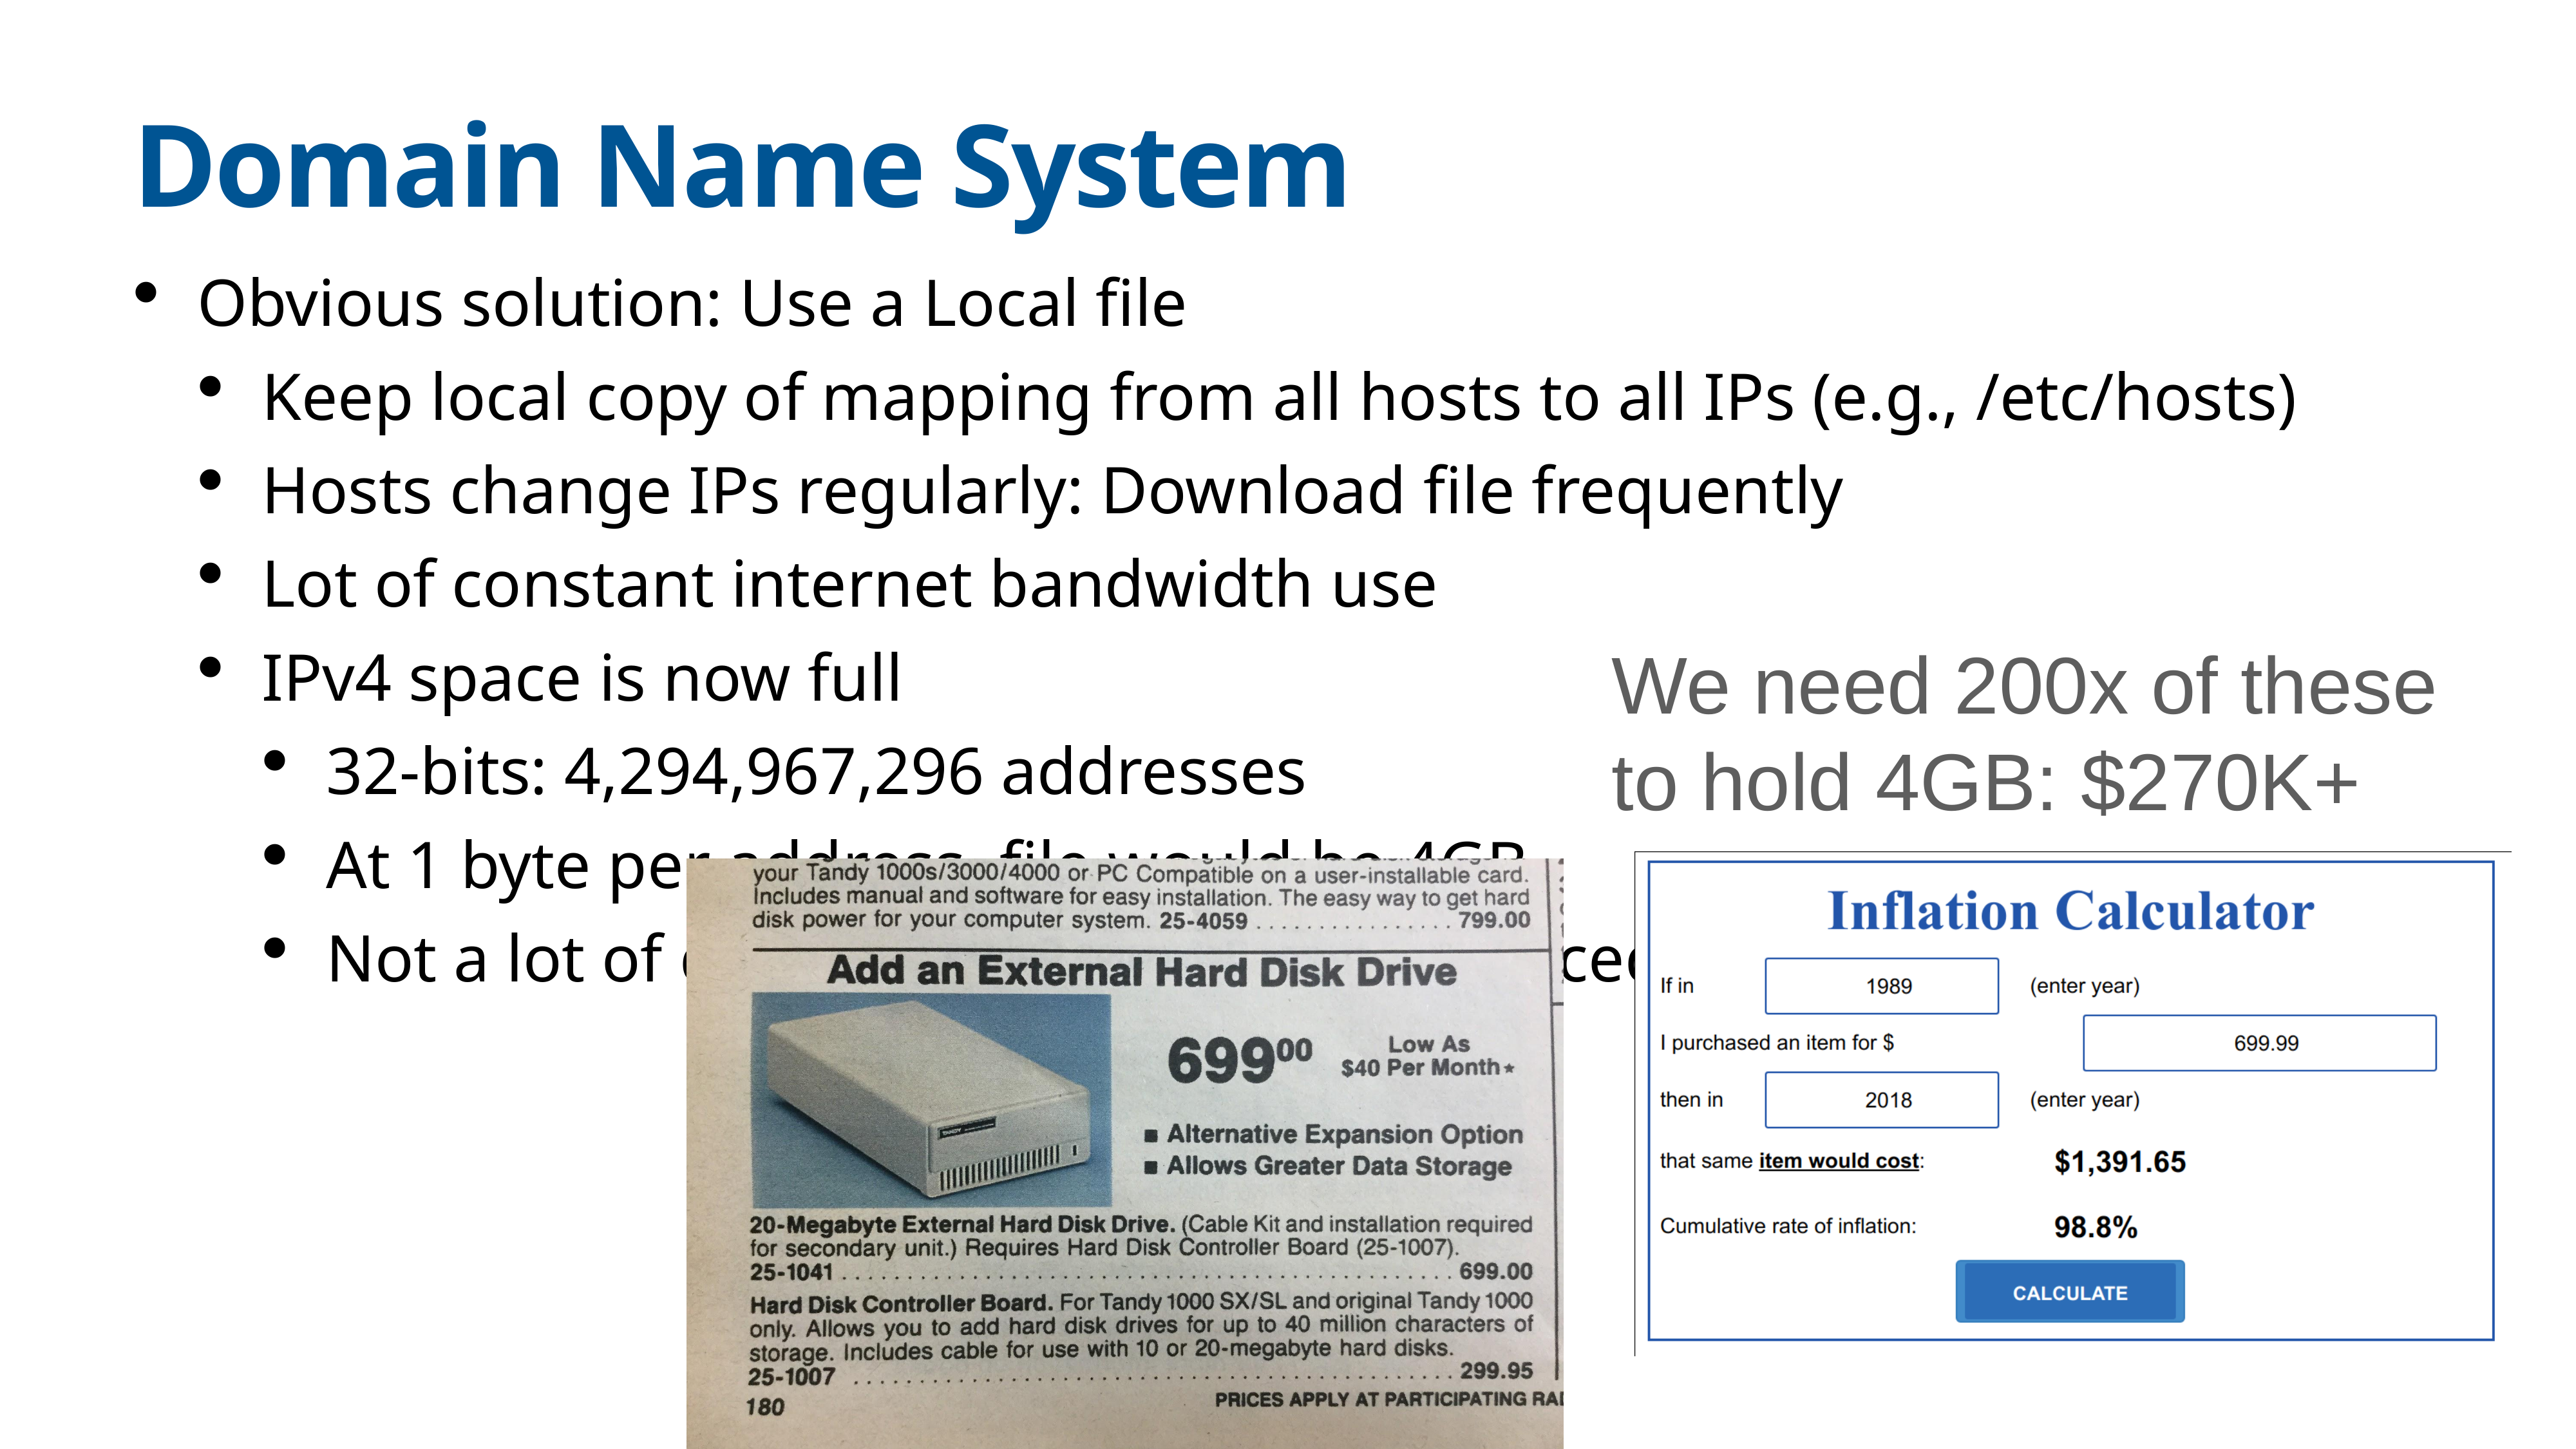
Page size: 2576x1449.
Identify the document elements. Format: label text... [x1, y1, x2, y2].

picture [1634, 851, 2512, 1356]
text_box We need 200x of these to hold 4GB: $270K+ [1592, 614, 2515, 846]
list Obvious solution: Use a Local file Keep local copy of mapping from all hosts to all IPs (e.g., /etc/hosts) Hosts change IPs regularly: Download file frequently Lot of constant internet bandwidth use IPv4 space is now full 32-bits: 4,294,967,296 addresses At 1 byte per address, file would be 4GB Not a lot of disk space (now, DNS introduced in the late 80s) [127, 266, 2449, 1321]
title Domain Name System [127, 113, 2449, 266]
picture [687, 858, 1564, 1449]
